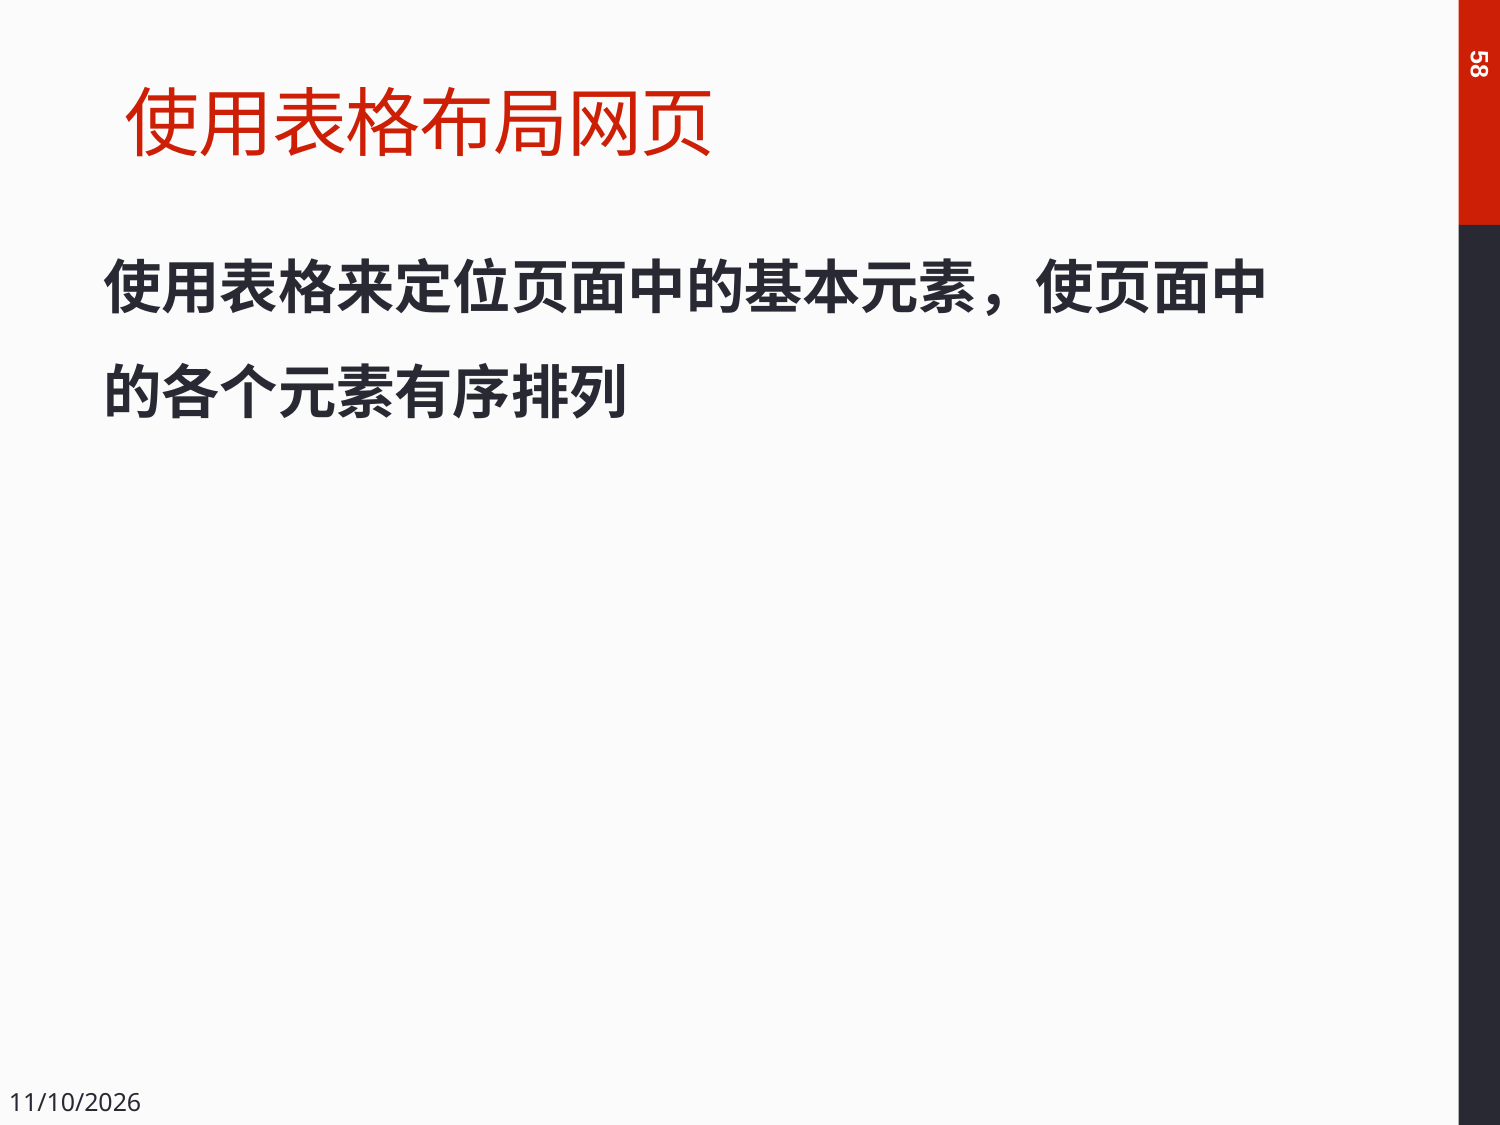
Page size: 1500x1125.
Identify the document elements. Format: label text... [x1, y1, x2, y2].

list 使用表格来定位页面中的基本元素，使页面中的各个元素有序排列 [88, 208, 1339, 1000]
slide_number 58 [1450, 15, 1500, 114]
title 使用表格布局网页 [75, 24, 1282, 173]
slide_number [0, 1070, 183, 1121]
